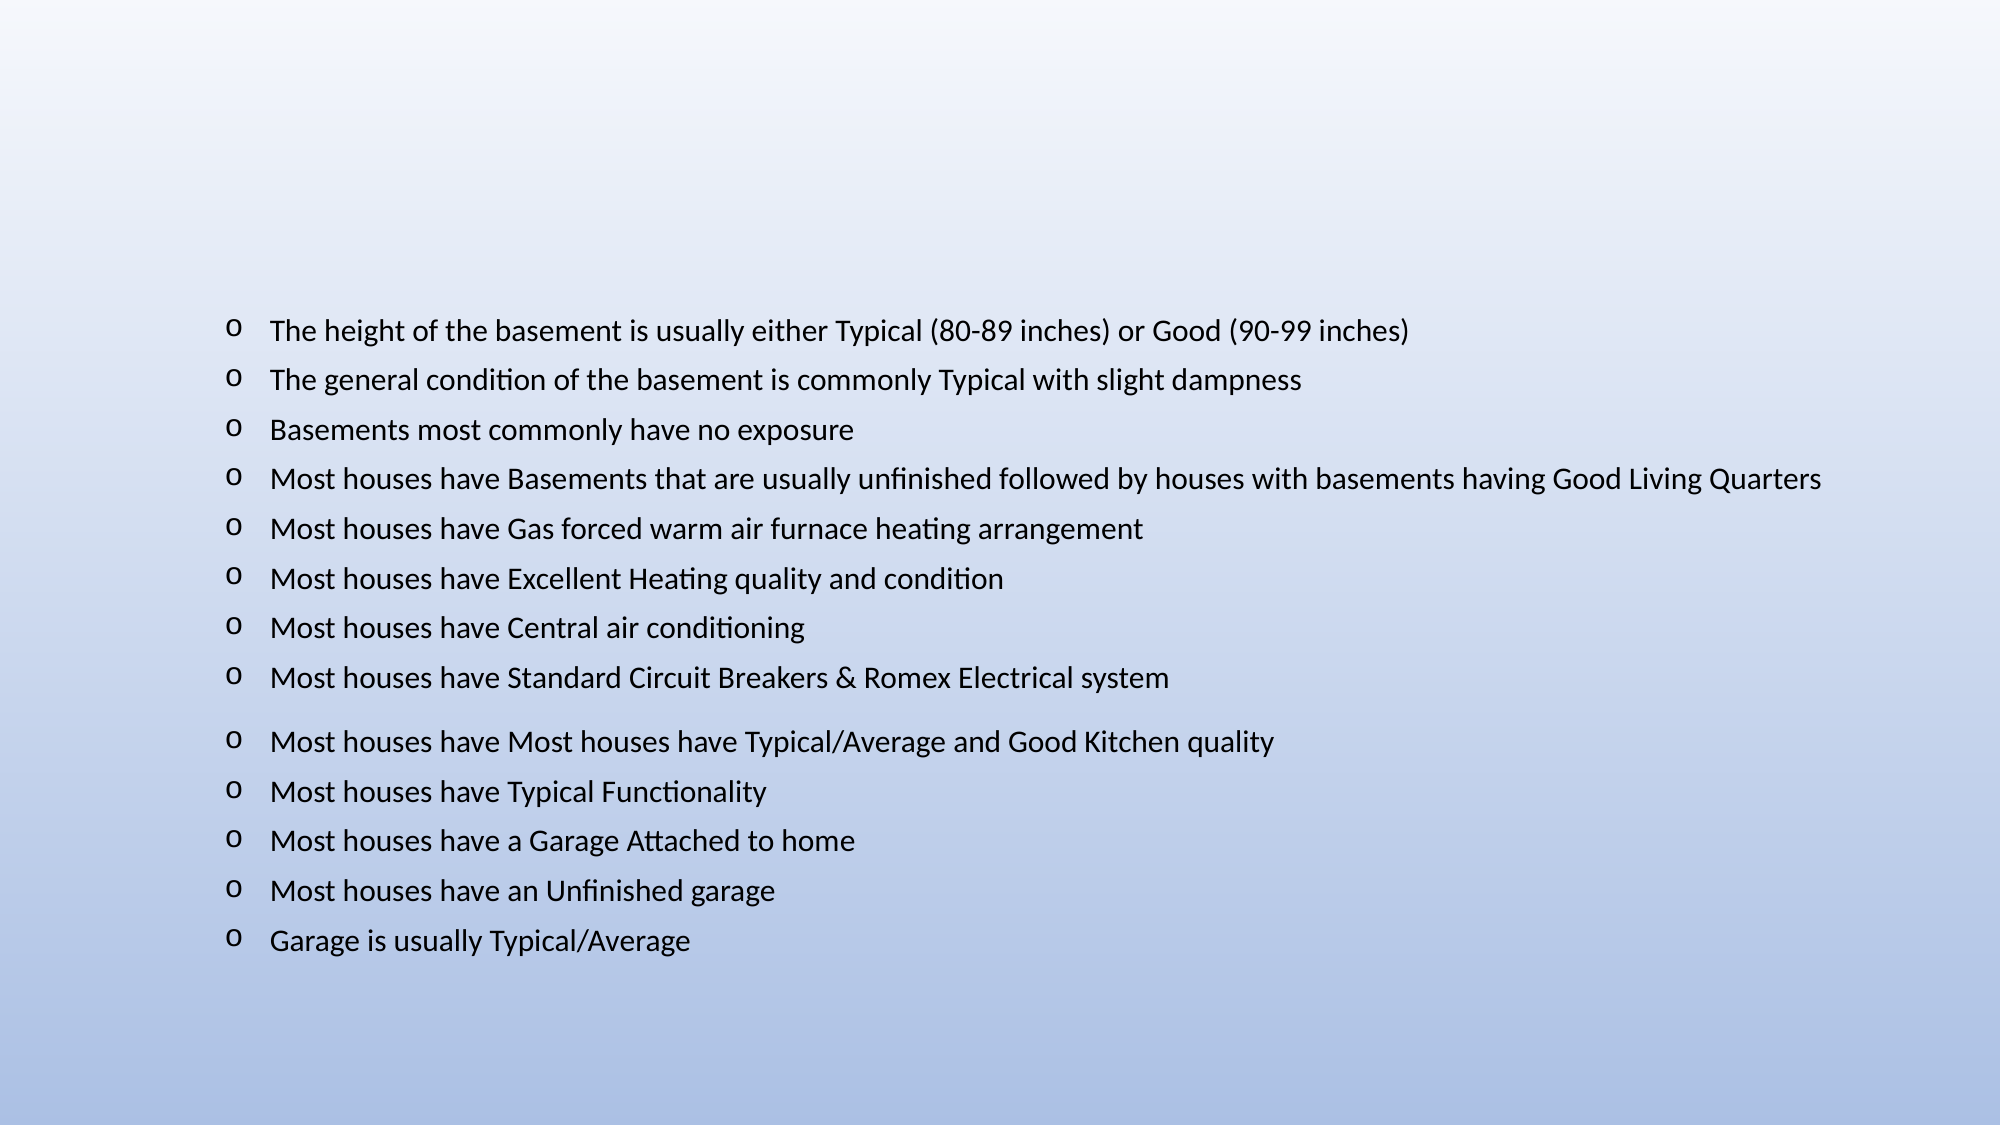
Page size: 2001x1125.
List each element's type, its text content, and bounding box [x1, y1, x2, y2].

list The height of the basement is usually either Typical (80-89 inches) or Good (90-99 inches) The general condition of the basement is commonly Typical with slight dampness Basements most commonly have no exposure Most houses have Basements that are usually unfinished followed by houses with basements having Good Living Quarters Most houses have Gas forced warm air furnace heating arrangement Most houses have Excellent Heating quality and condition Most houses have Central air conditioning Most houses have Standard Circuit Breakers & Romex Electrical system Most houses have Most houses have Typical/Average and Good Kitchen quality Most houses have Typical Functionality Most houses have a Garage Attached to home Most houses have an Unfinished garage Garage is usually Typical/Average [137, 299, 1863, 1014]
